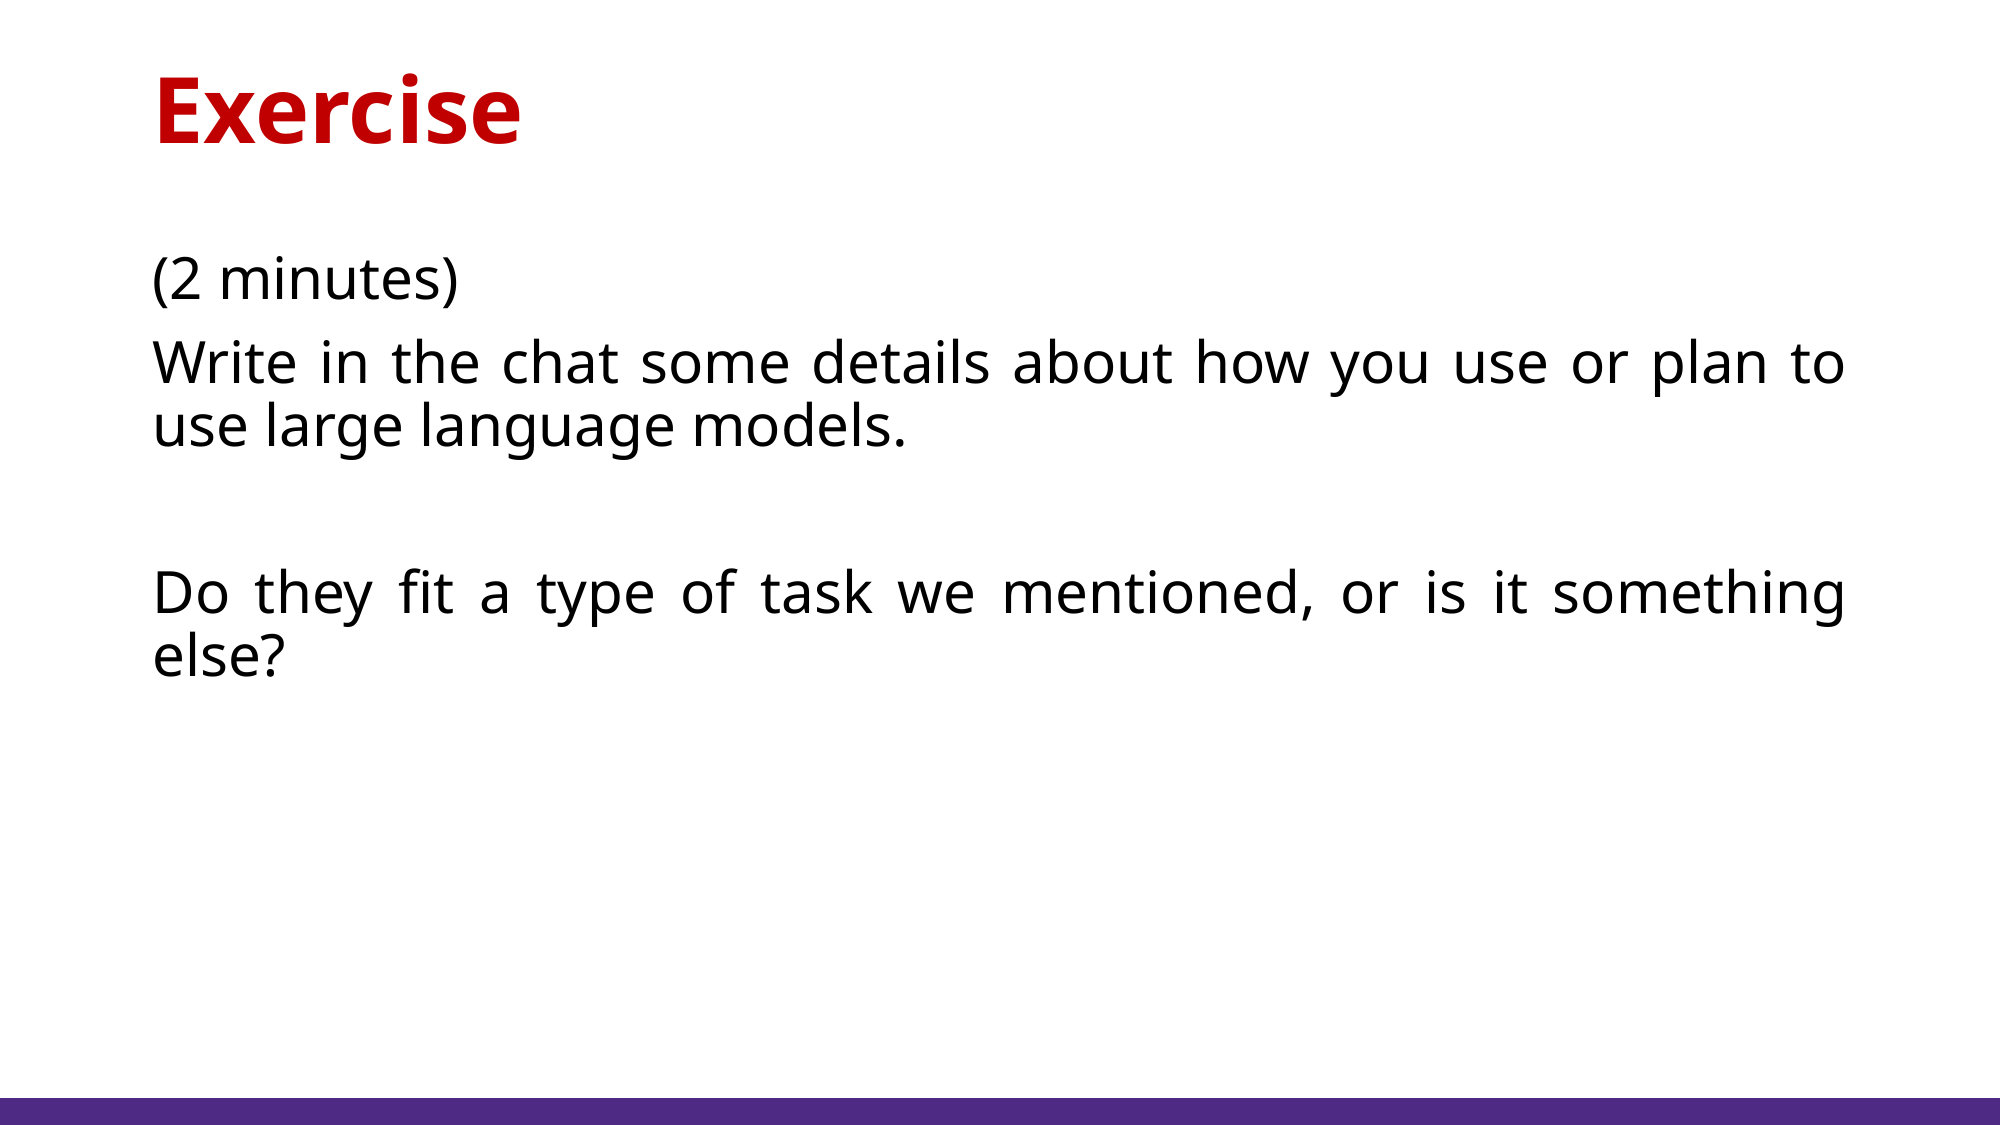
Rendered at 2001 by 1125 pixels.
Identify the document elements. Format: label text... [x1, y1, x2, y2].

list (2 minutes) Write in the chat some details about how you use or plan to use large language models. Do they fit a type of task we mentioned, or is it something else? [137, 241, 1863, 1014]
title Exercise [137, 39, 1863, 188]
